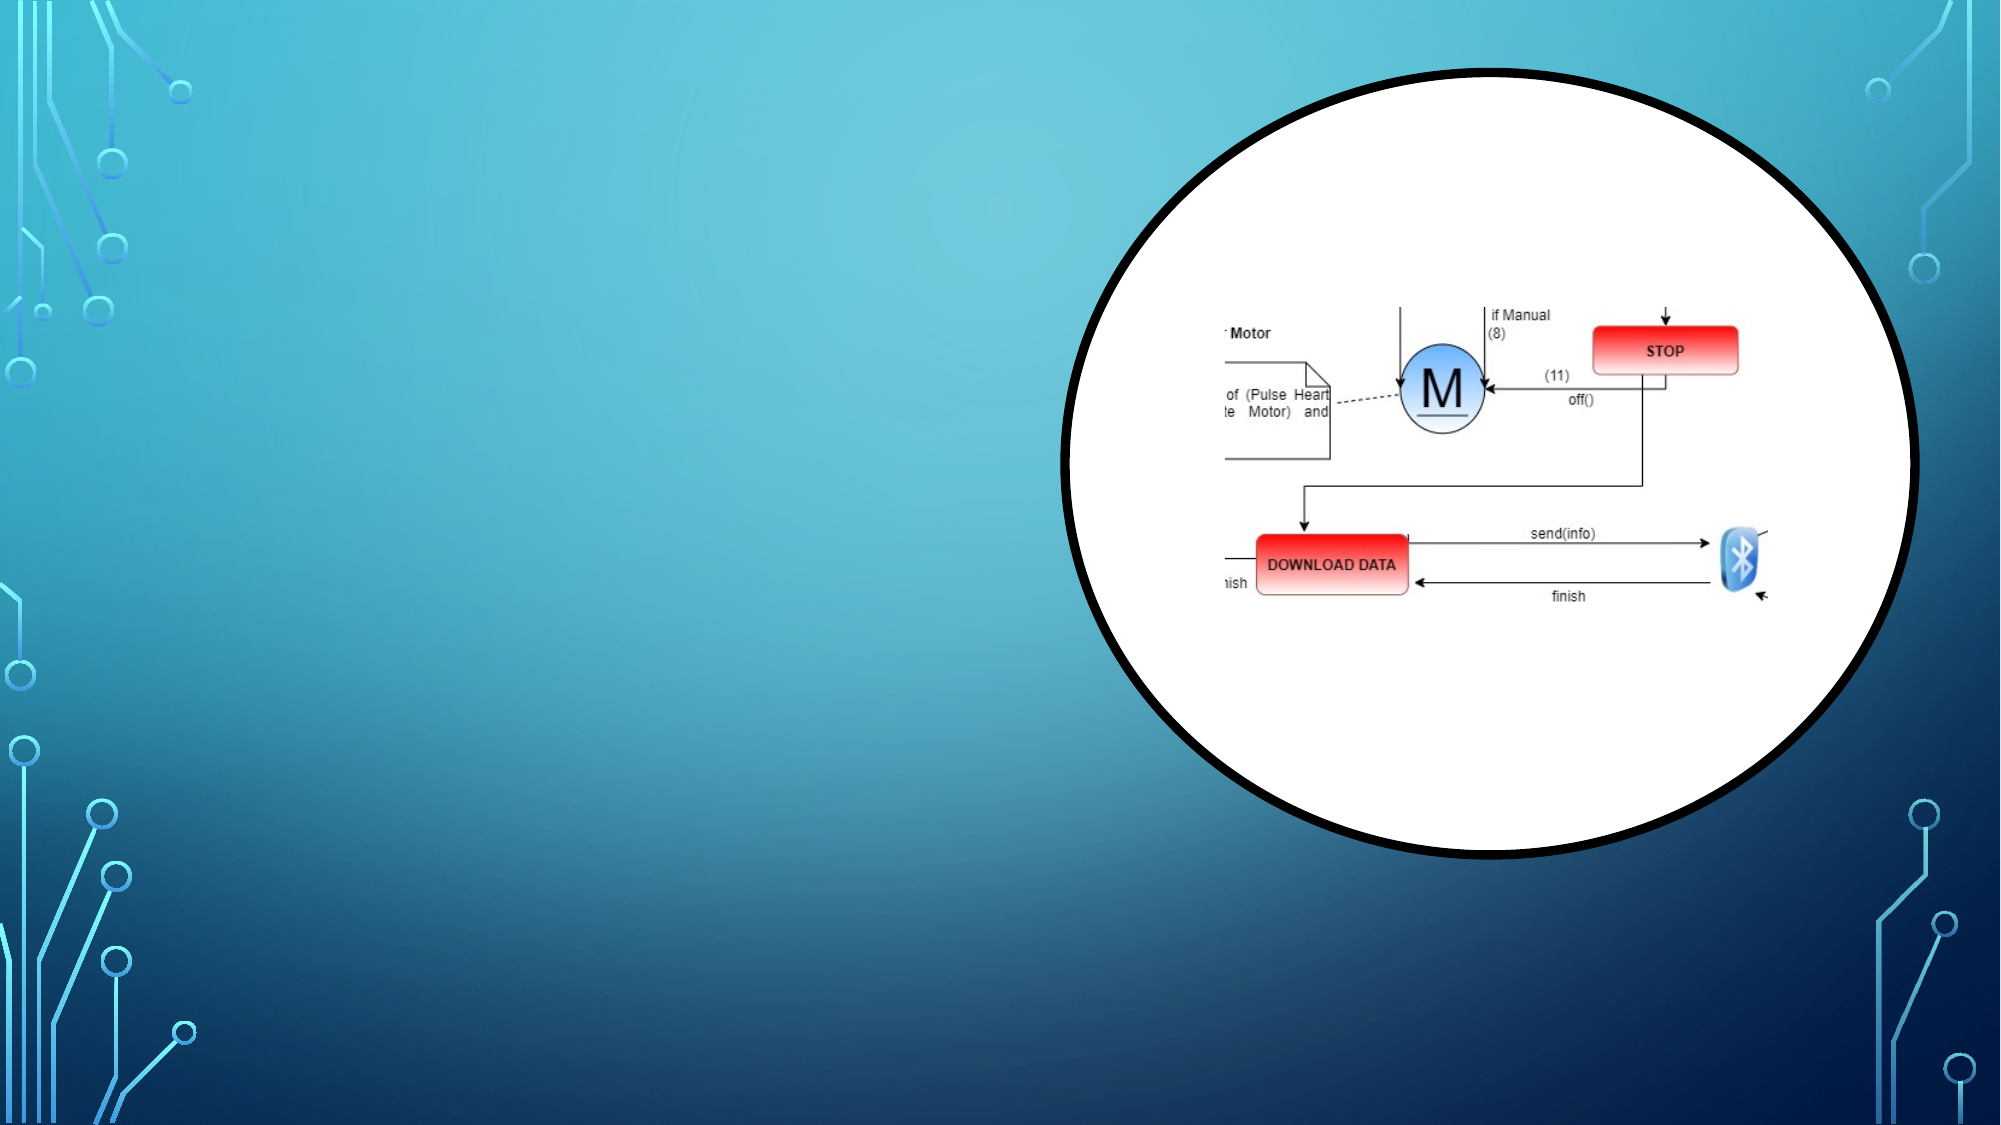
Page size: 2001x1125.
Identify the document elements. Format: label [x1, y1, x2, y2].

text_box [1063, 71, 1917, 857]
picture [1224, 307, 1769, 603]
